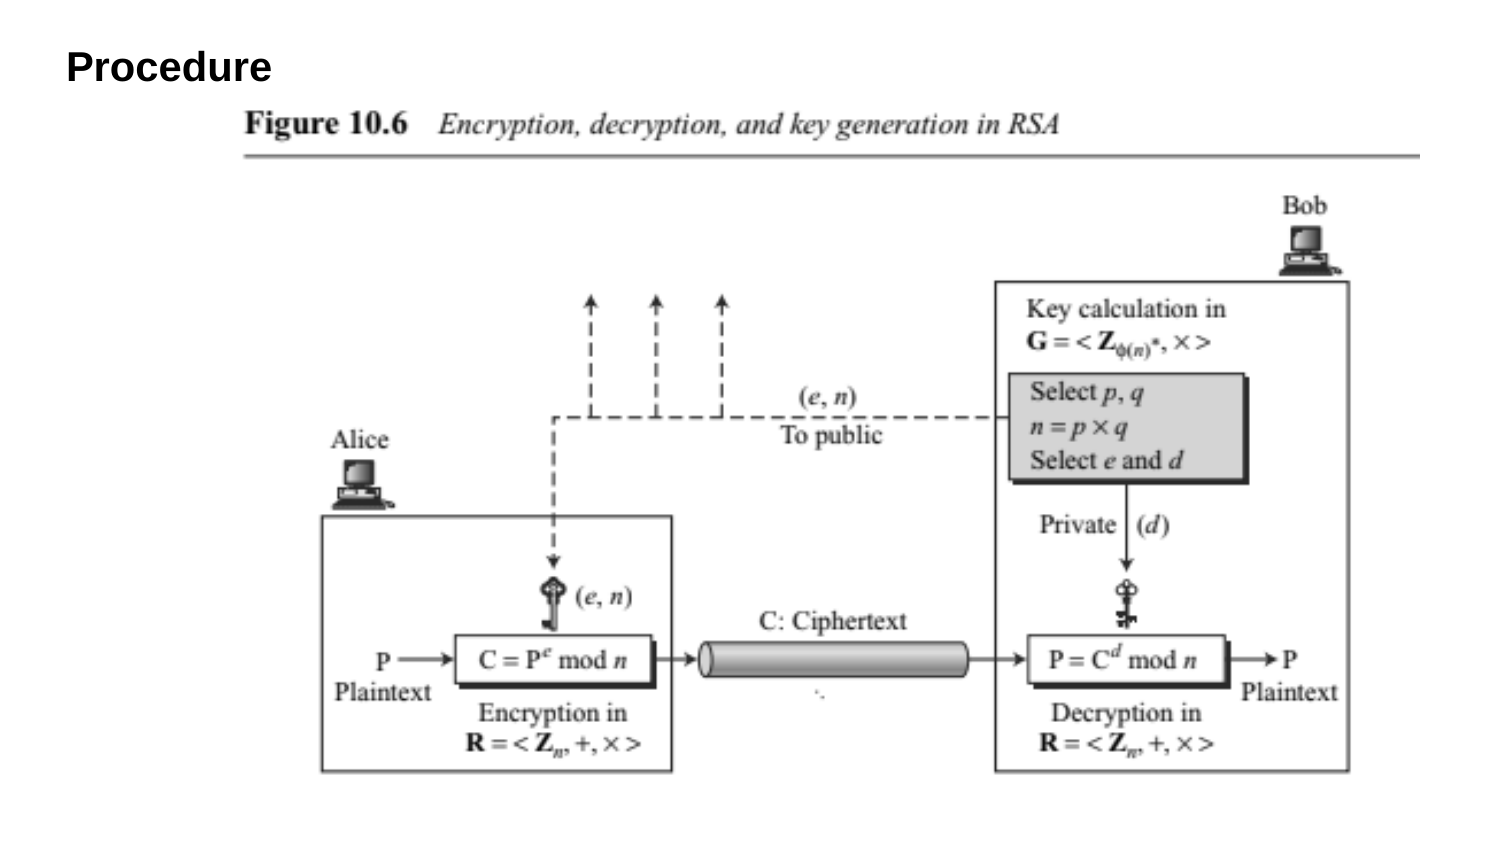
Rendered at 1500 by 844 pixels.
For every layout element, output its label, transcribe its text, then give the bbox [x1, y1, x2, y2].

picture [230, 92, 1420, 801]
list Procedure [51, 17, 1449, 750]
